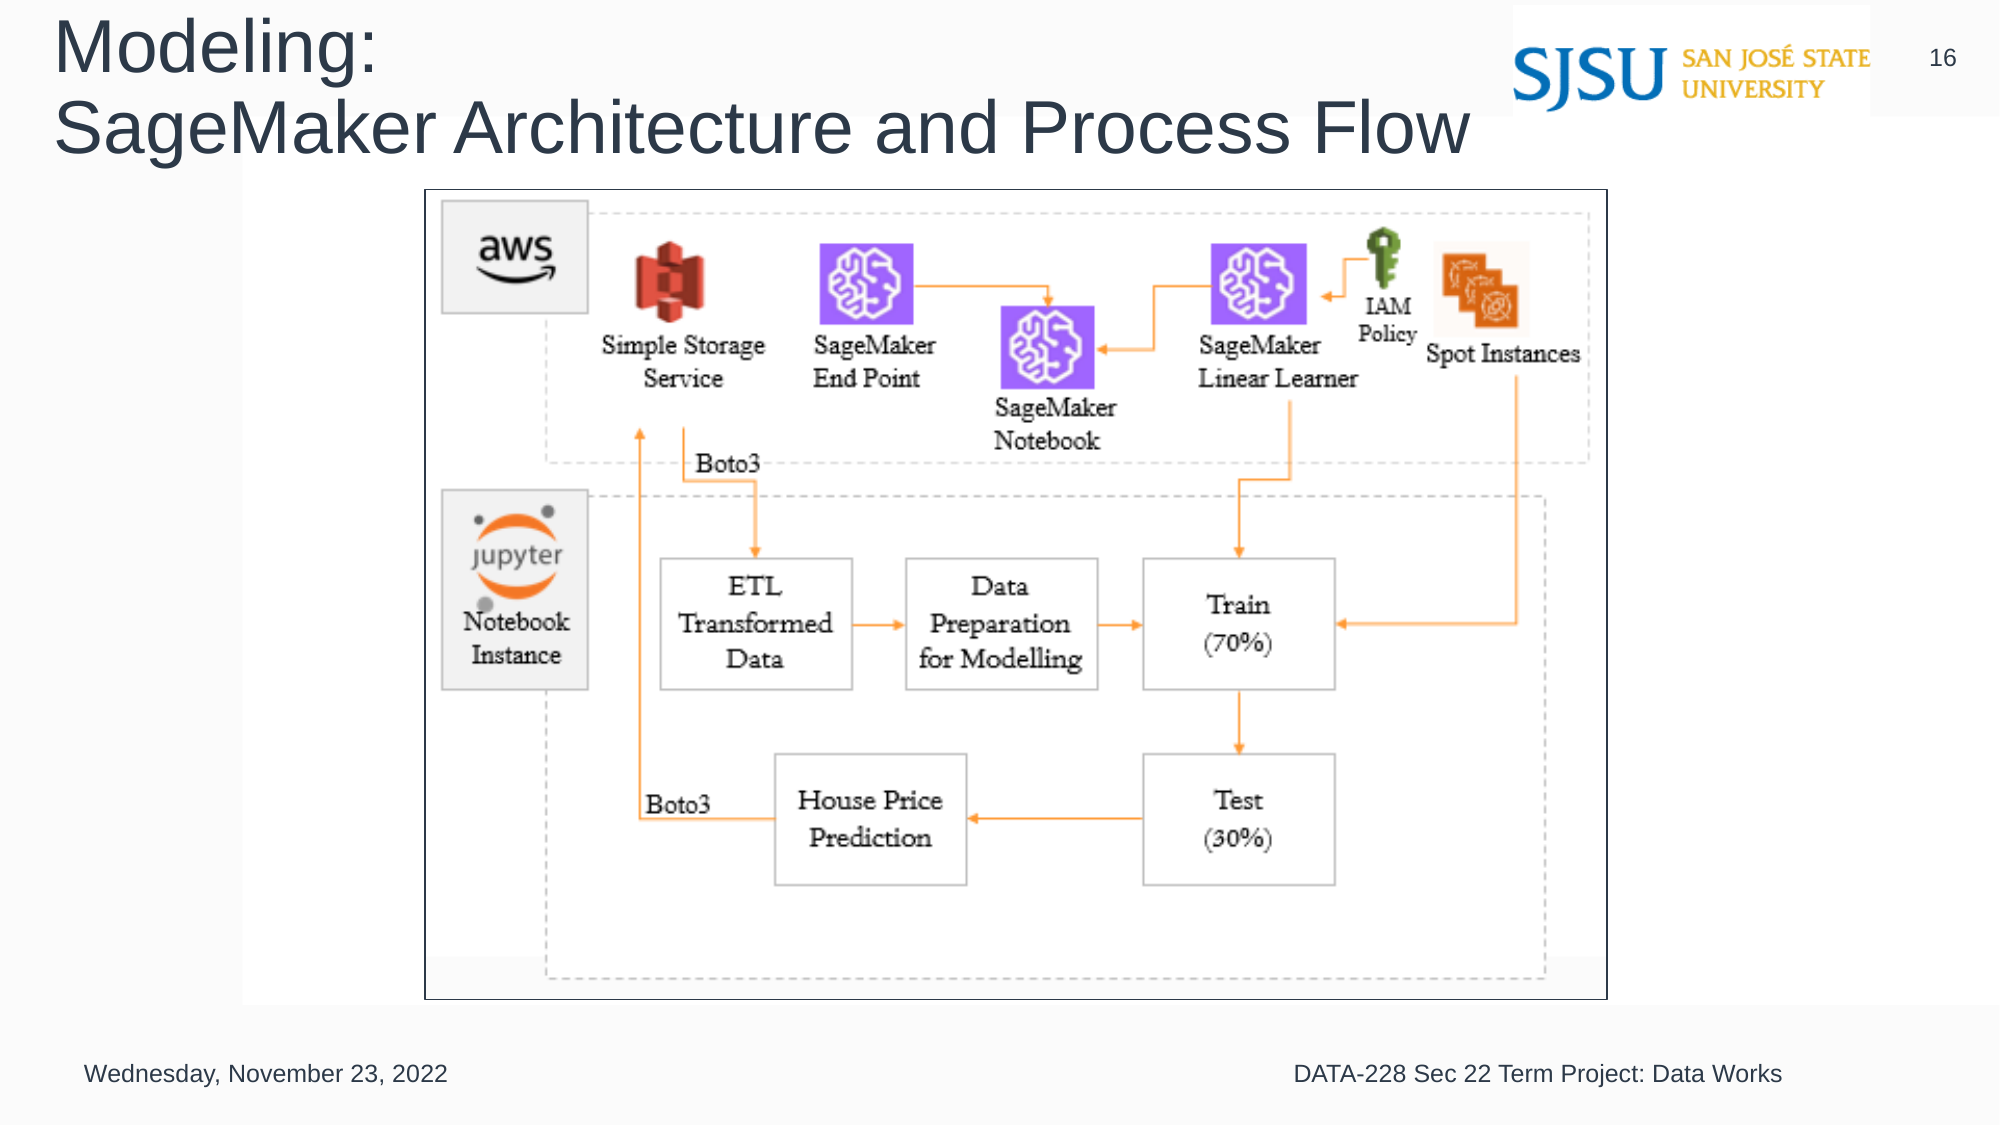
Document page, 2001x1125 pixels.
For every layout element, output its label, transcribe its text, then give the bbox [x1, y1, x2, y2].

picture [425, 190, 1607, 1000]
footer DATA-228 Sec 22 Term Project: Data Works [618, 1020, 1799, 1125]
title Modeling: SageMaker Architecture and Process Flow [38, 36, 1510, 142]
slide_number ‹#› [1886, 0, 2000, 113]
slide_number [68, 1020, 519, 1125]
picture [1512, 5, 1871, 137]
